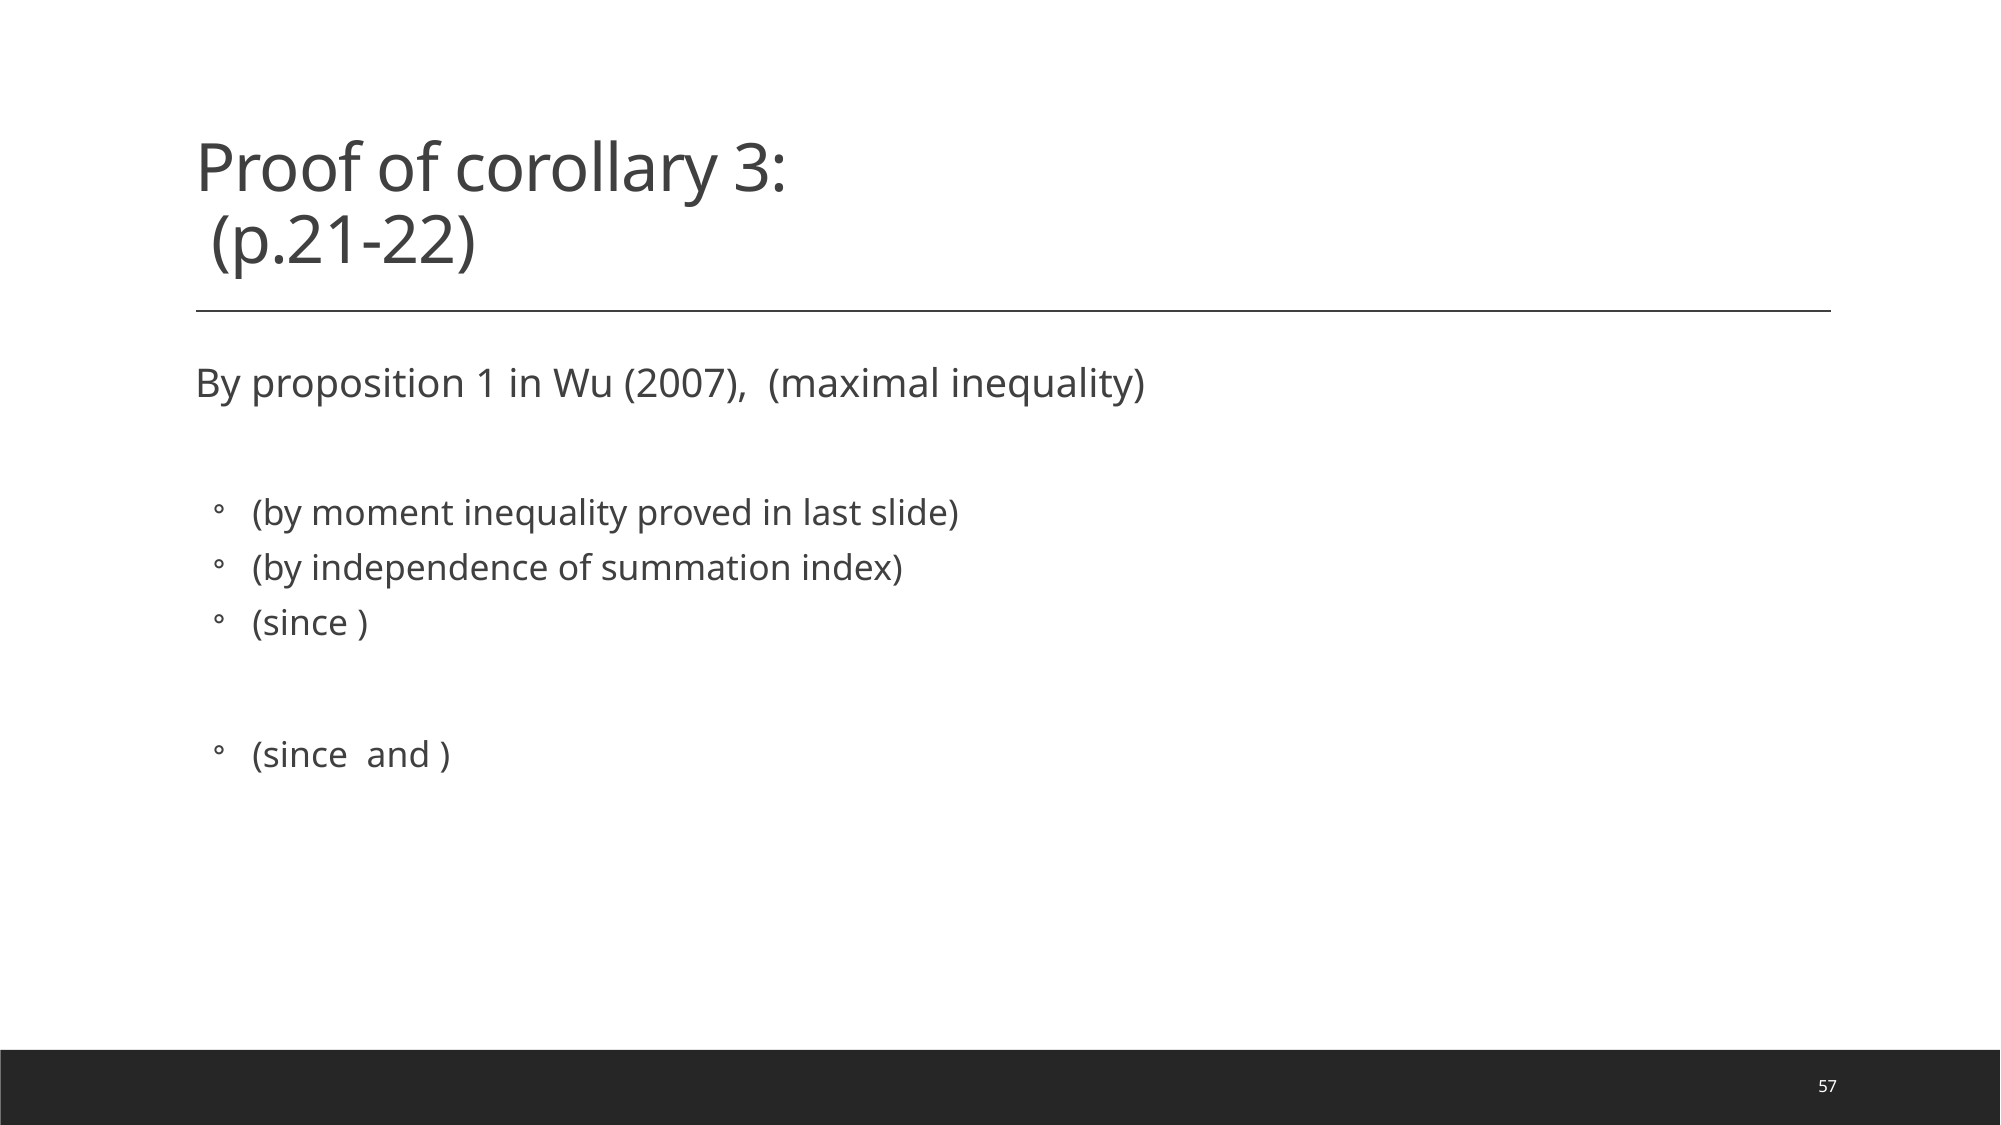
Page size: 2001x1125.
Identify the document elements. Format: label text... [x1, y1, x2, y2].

slide_number 57 [1803, 1057, 1932, 1118]
